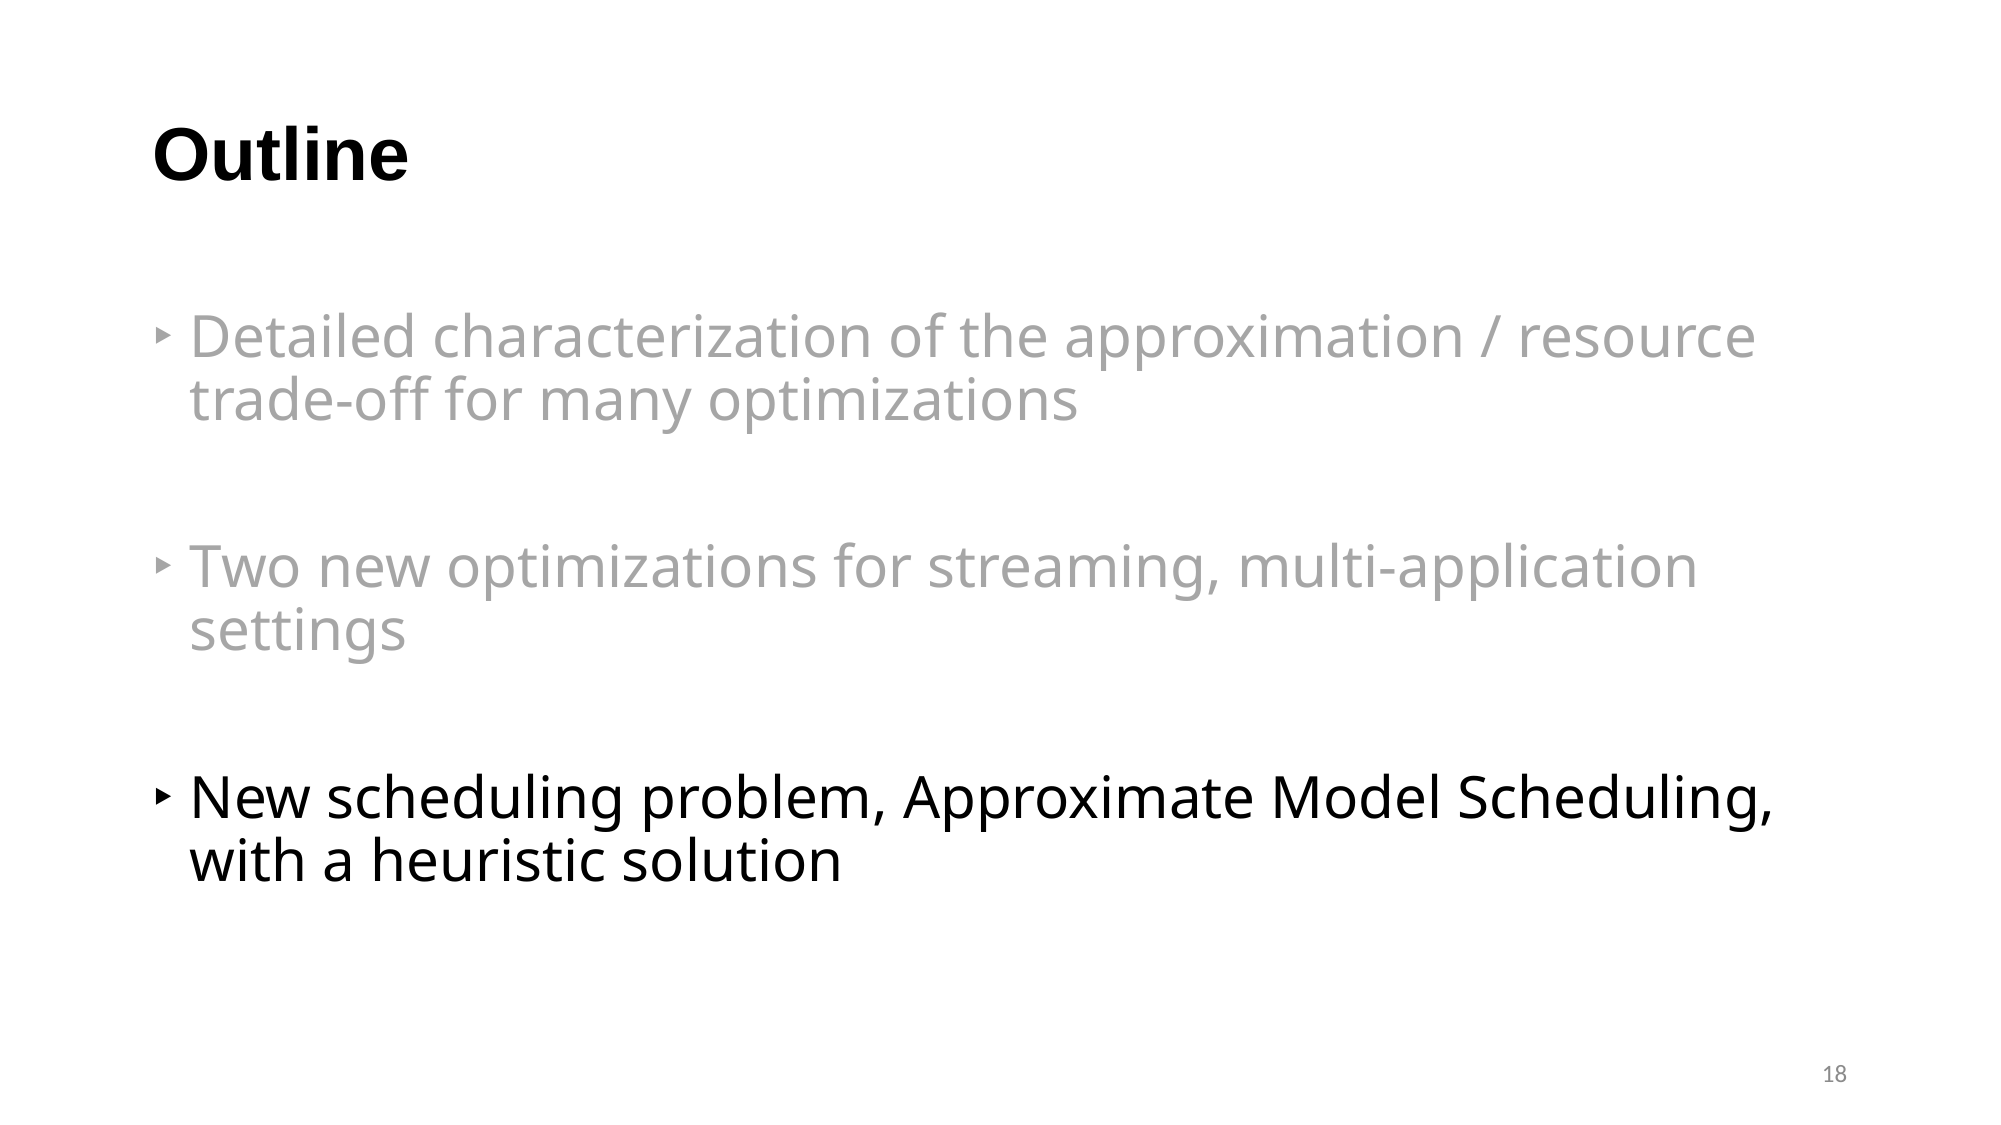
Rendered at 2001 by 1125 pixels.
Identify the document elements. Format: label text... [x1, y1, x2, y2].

list Detailed characterization of the approximation / resource trade-off for many optimizations Two new optimizations for streaming, multi-application settings New scheduling problem, Approximate Model Scheduling, with a heuristic solution [137, 299, 1863, 1014]
slide_number 18 [1412, 1042, 1863, 1103]
title Outline [137, 57, 1863, 255]
